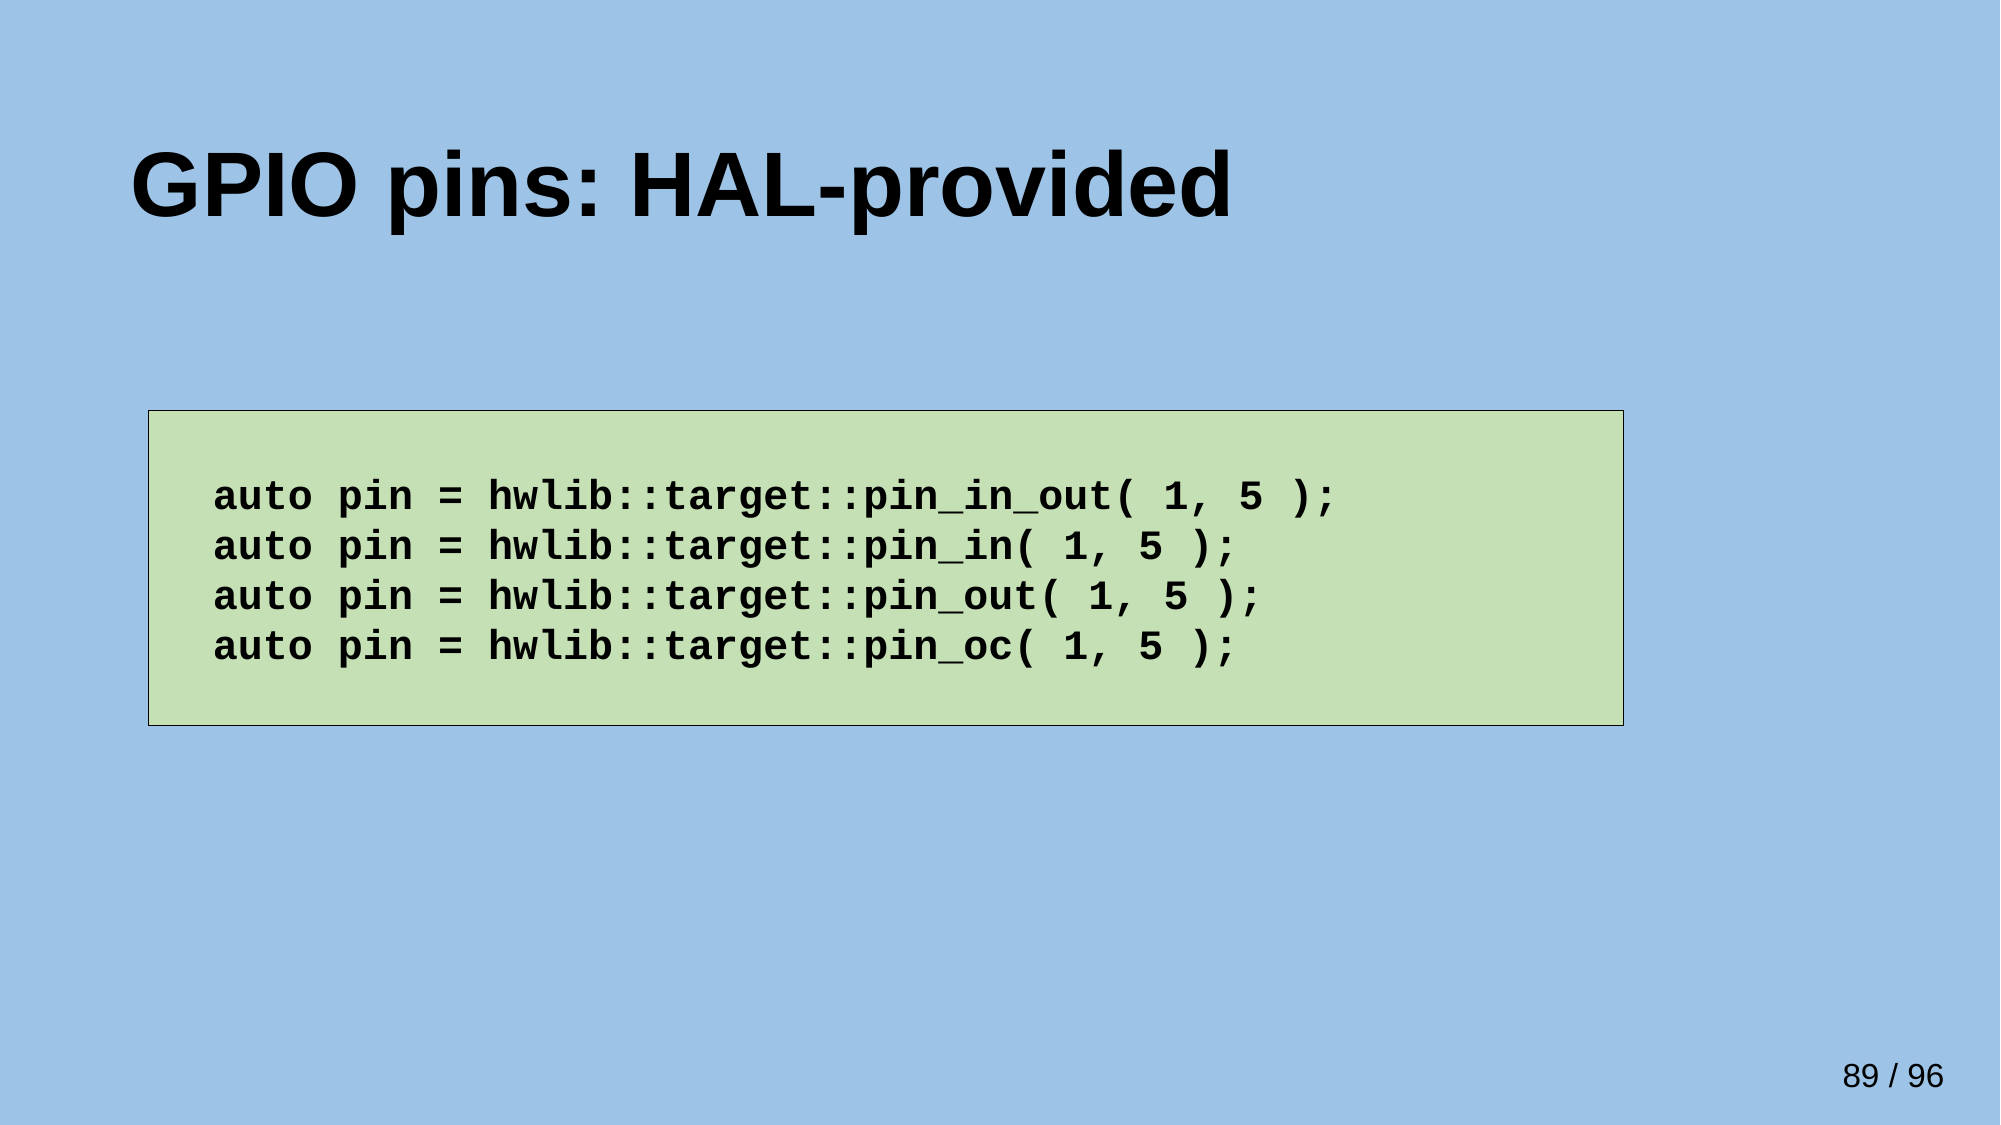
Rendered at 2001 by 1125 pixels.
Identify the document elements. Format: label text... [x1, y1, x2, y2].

title GPIO pins: HAL-provided [115, 78, 1841, 296]
text_box auto pin = hwlib::target::pin_in_out( 1, 5 ); auto pin = hwlib::target::pin_in( 1, 5 ); auto pin = hwlib::target::pin_out( 1, 5 ); auto pin = hwlib::target::pin_oc( 1, 5 ); [148, 410, 1624, 726]
